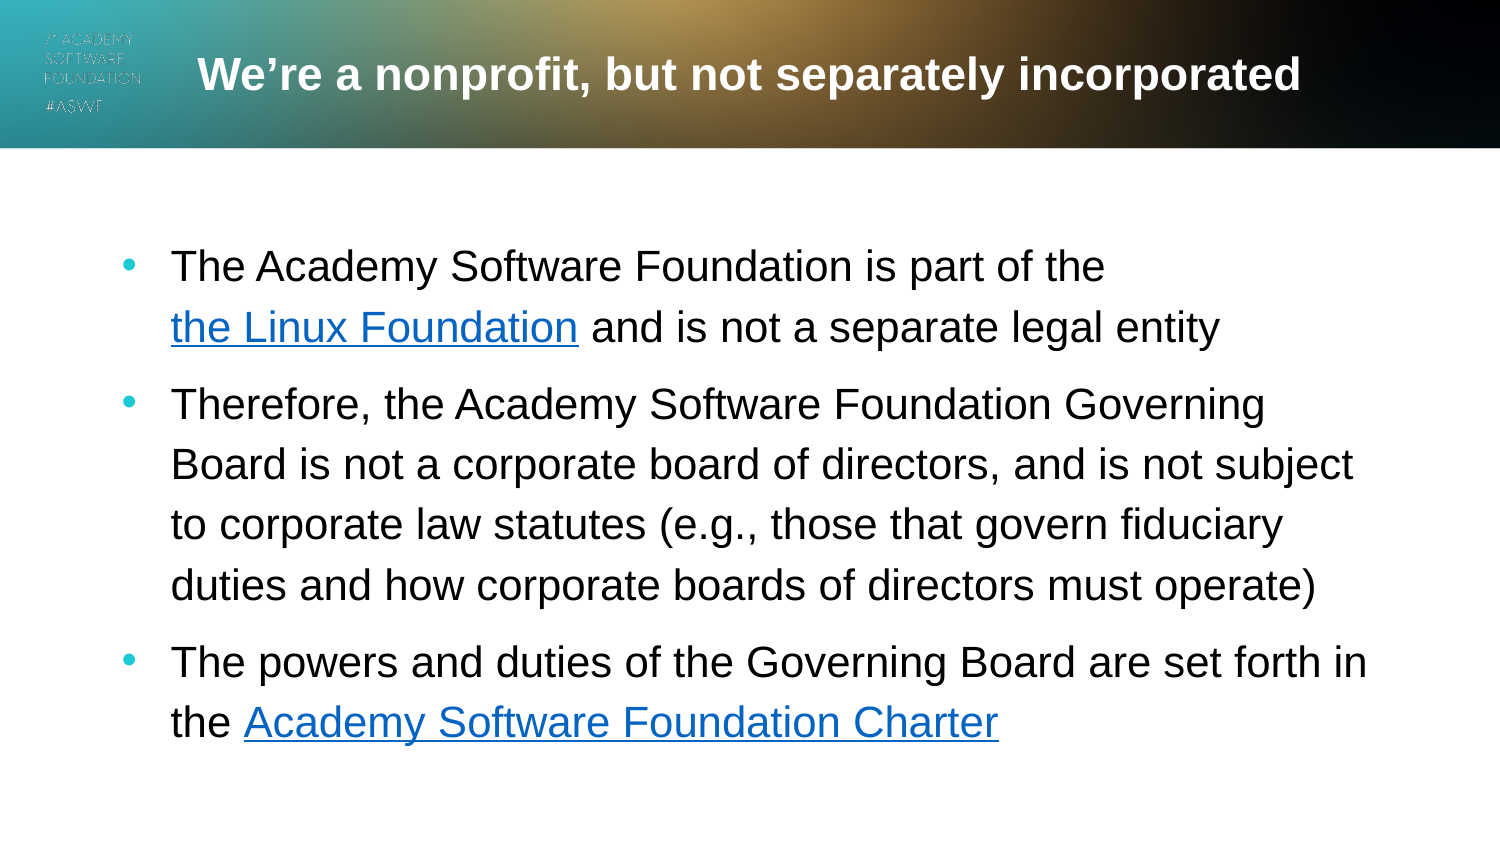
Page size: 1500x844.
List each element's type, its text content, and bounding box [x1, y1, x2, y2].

list The Academy Software Foundation is part of the the Linux Foundation and is not a separate legal entity Therefore, the Academy Software Foundation Governing Board is not a corporate board of directors, and is not subject to corporate law statutes (e.g., those that govern fiduciary duties and how corporate boards of directors must operate) The powers and duties of the Governing Board are set forth in the Academy Software Foundation Charter [103, 224, 1397, 760]
picture [0, 0, 1500, 844]
title We’re a nonprofit, but not separately incorporated [183, 44, 1317, 121]
